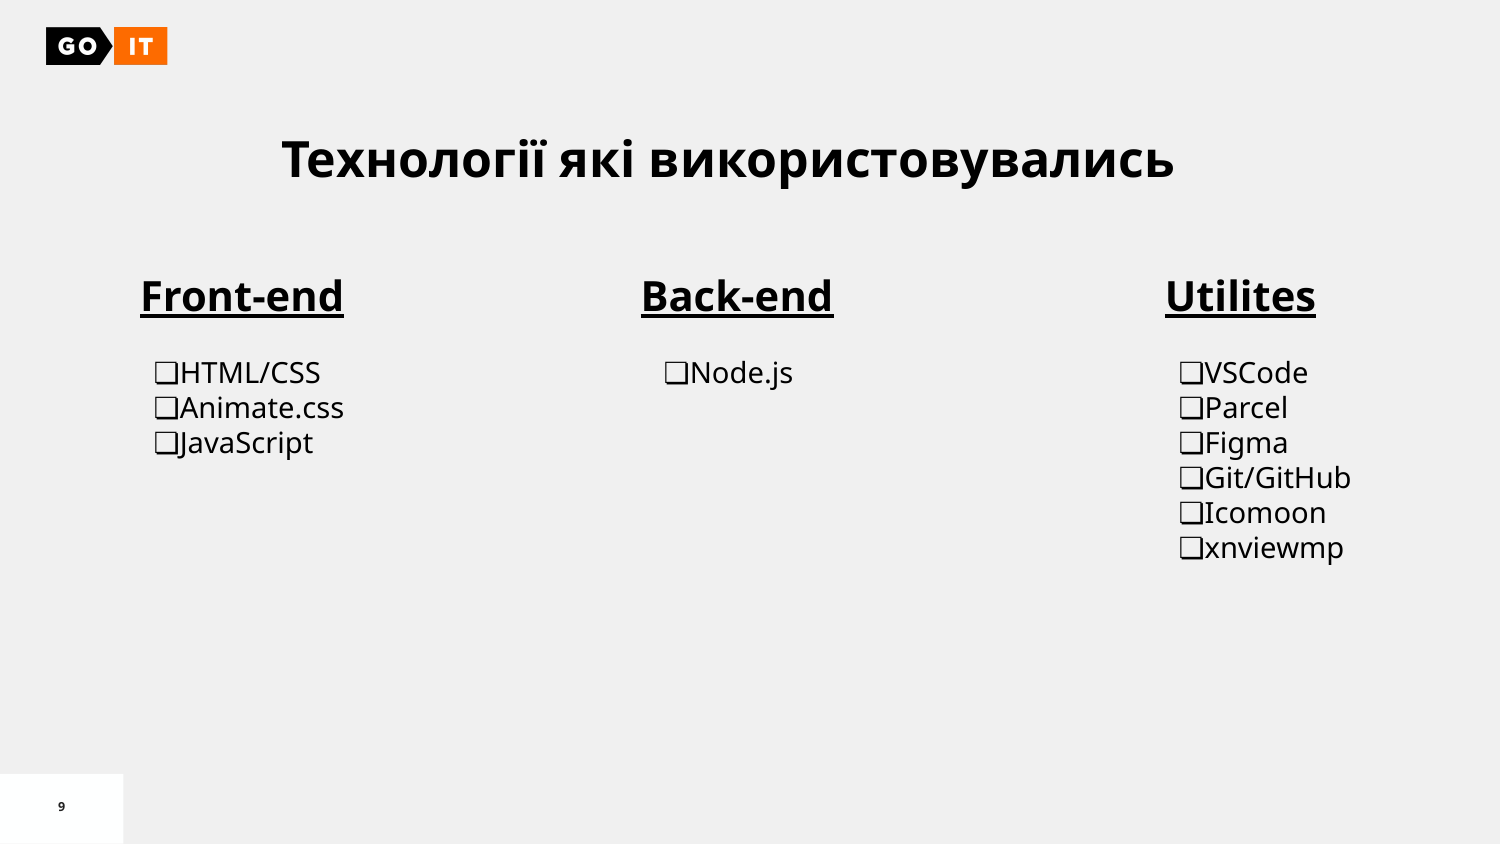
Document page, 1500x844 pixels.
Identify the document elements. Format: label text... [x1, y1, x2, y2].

text_box Back-end Node.js [625, 254, 875, 405]
text_box Технології які використовувались [266, 112, 1298, 203]
picture [46, 27, 168, 65]
text_box Front-end HTML/CSS Animate.css JavaScript [130, 254, 380, 650]
text_box Utilites VSCode Parcel Figma Git/GitHub Icomoon xnviewmp [1149, 254, 1399, 650]
